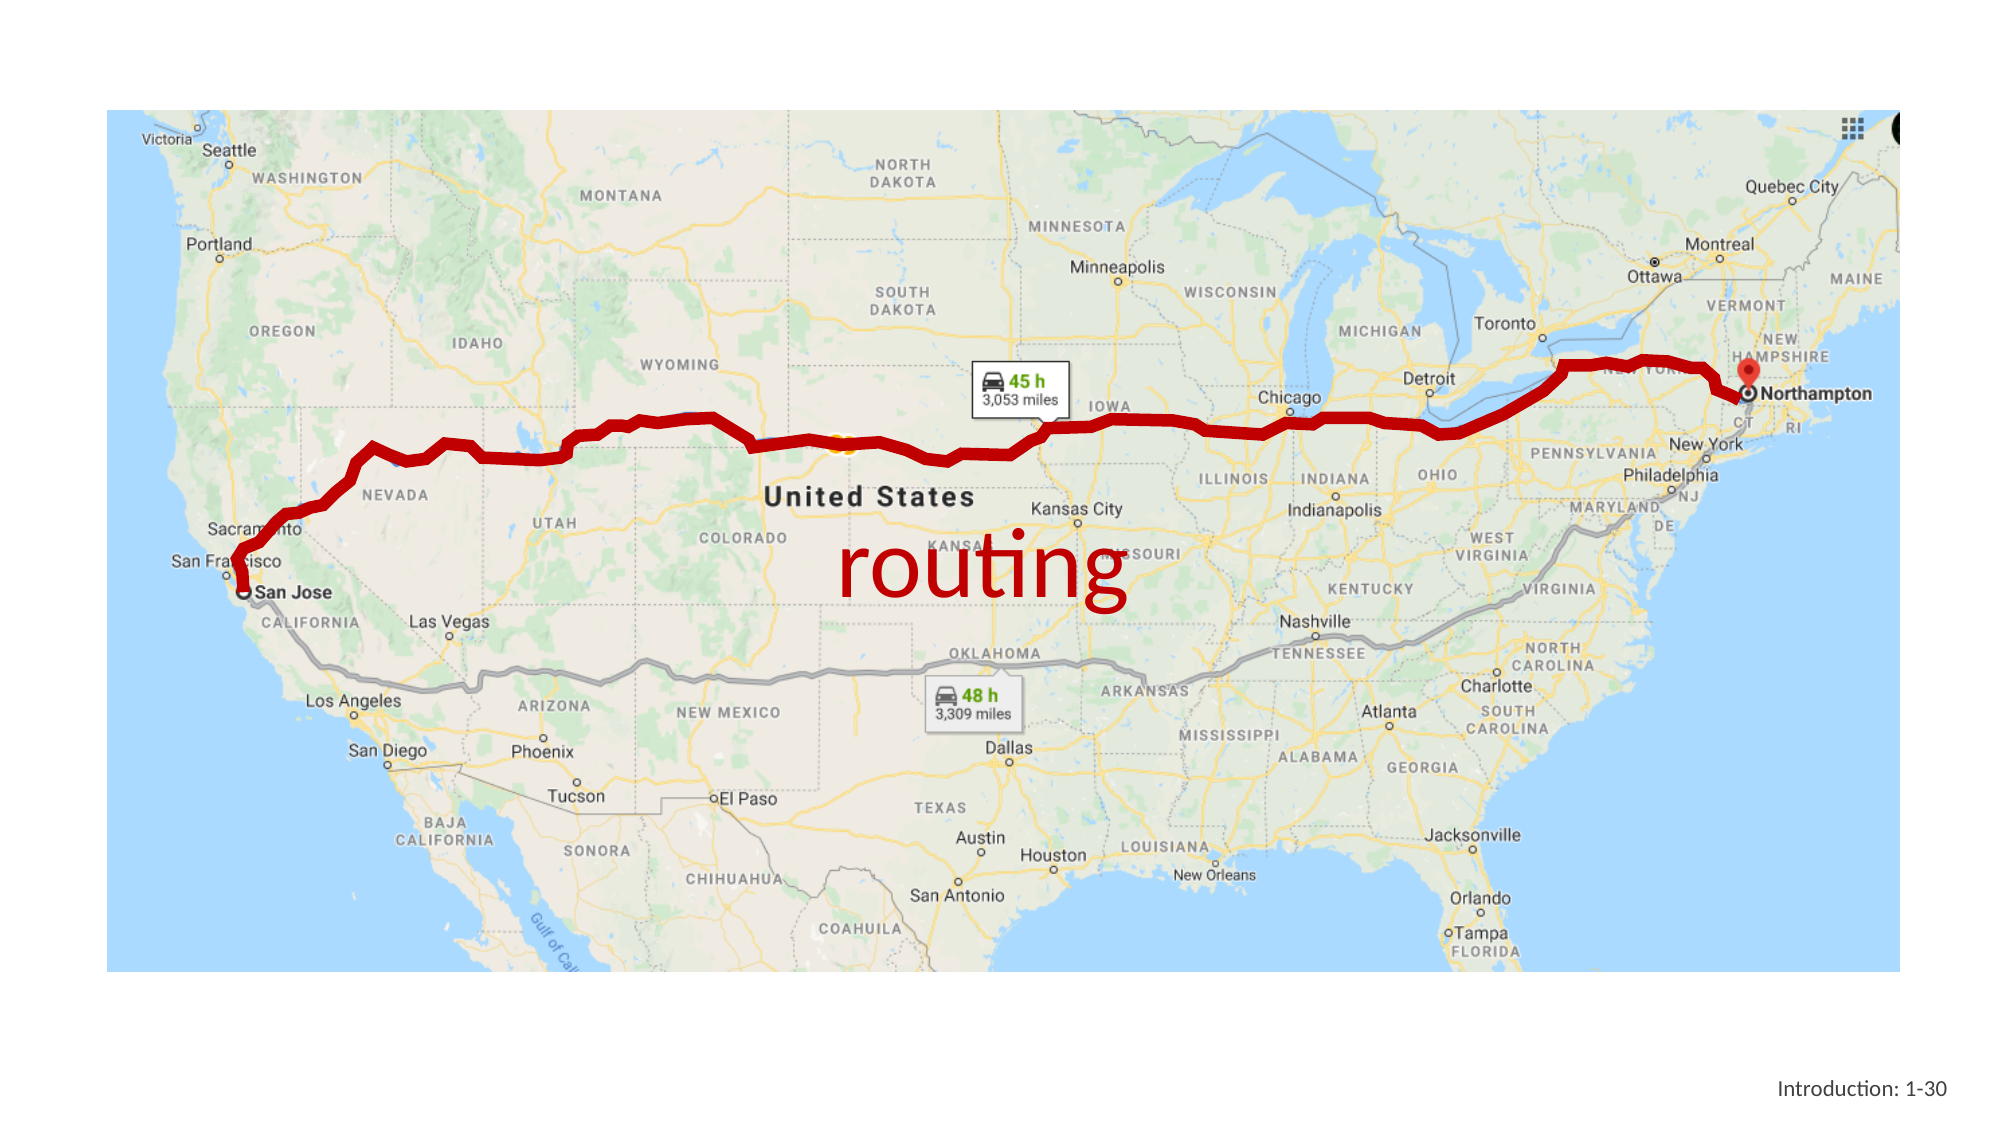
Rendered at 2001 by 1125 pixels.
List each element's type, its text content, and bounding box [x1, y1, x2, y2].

picture [107, 110, 1900, 972]
slide_number Introduction: 1- [1512, 1056, 1963, 1117]
